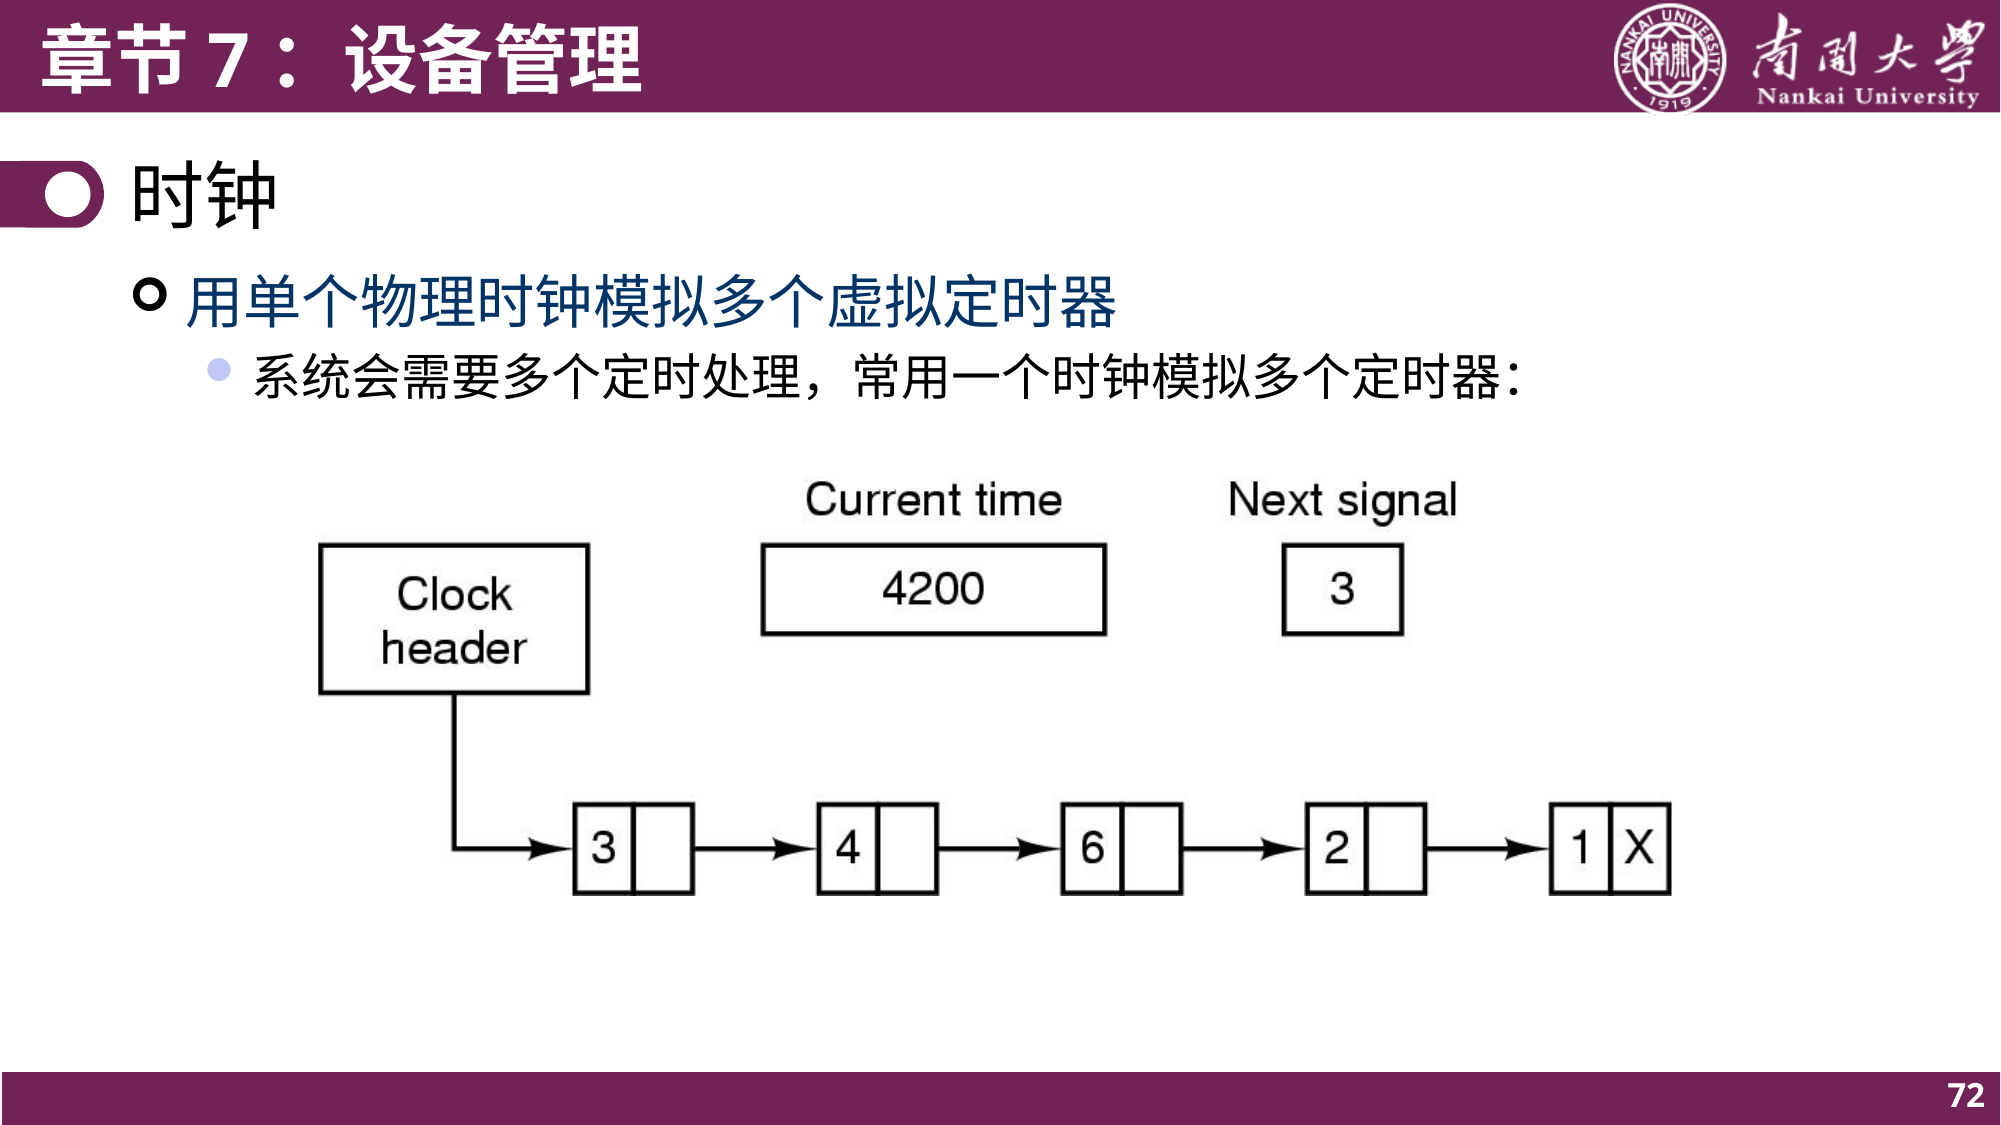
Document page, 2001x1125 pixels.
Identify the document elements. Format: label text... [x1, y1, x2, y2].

list 用单个物理时钟模拟多个虚拟定时器 系统会需要多个定时处理，常用一个时钟模拟多个定时器： [114, 257, 1886, 445]
title 时钟 [114, 143, 1886, 255]
picture [1614, 2, 2001, 120]
slide_number 72 [1550, 1070, 2000, 1124]
picture [317, 465, 1683, 896]
